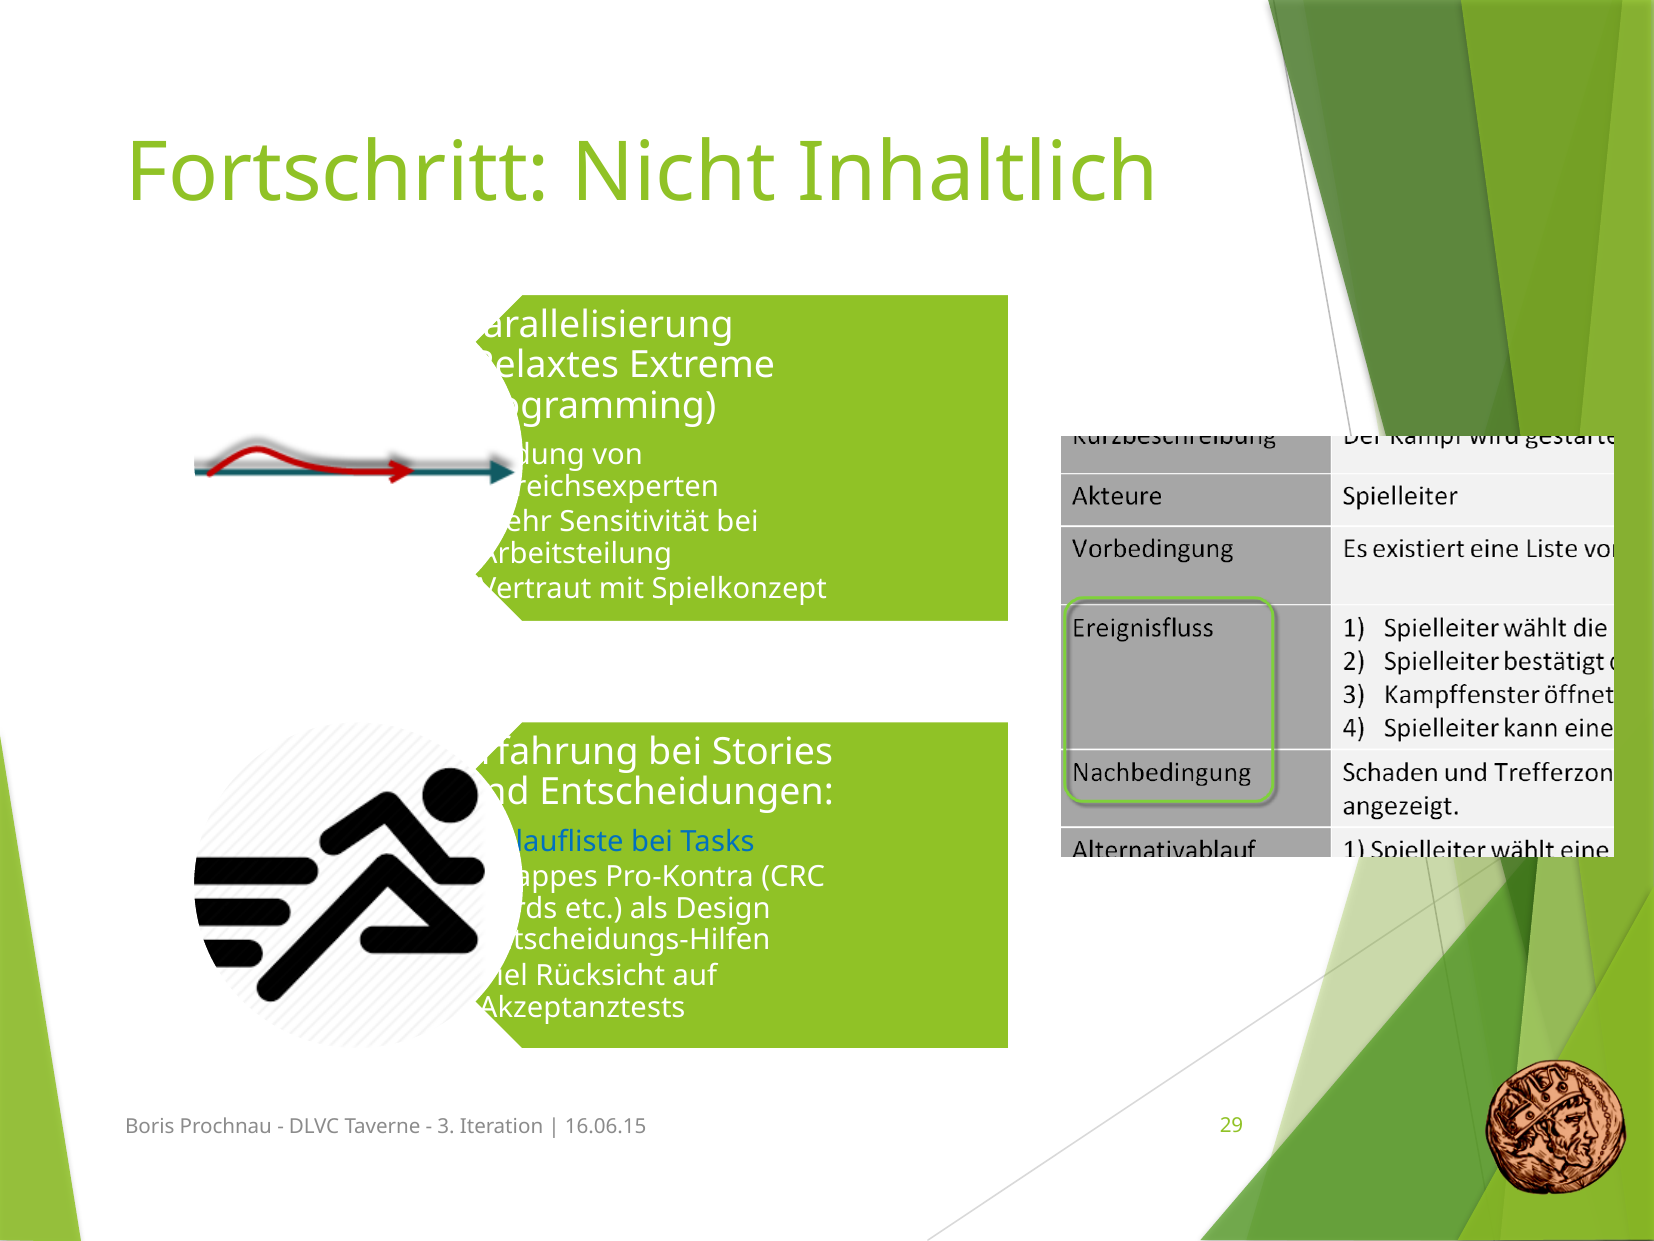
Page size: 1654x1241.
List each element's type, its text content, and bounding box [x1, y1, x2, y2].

slide_number 29 [1165, 1092, 1259, 1159]
title Fortschritt: Nicht Inhaltlich [110, 110, 1259, 350]
footer Boris Prochnau - DLVC Taverne - 3. Iteration | 16.06.15 [110, 1092, 947, 1159]
picture [1060, 435, 1615, 857]
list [109, 291, 1093, 1052]
picture [1483, 1054, 1631, 1197]
